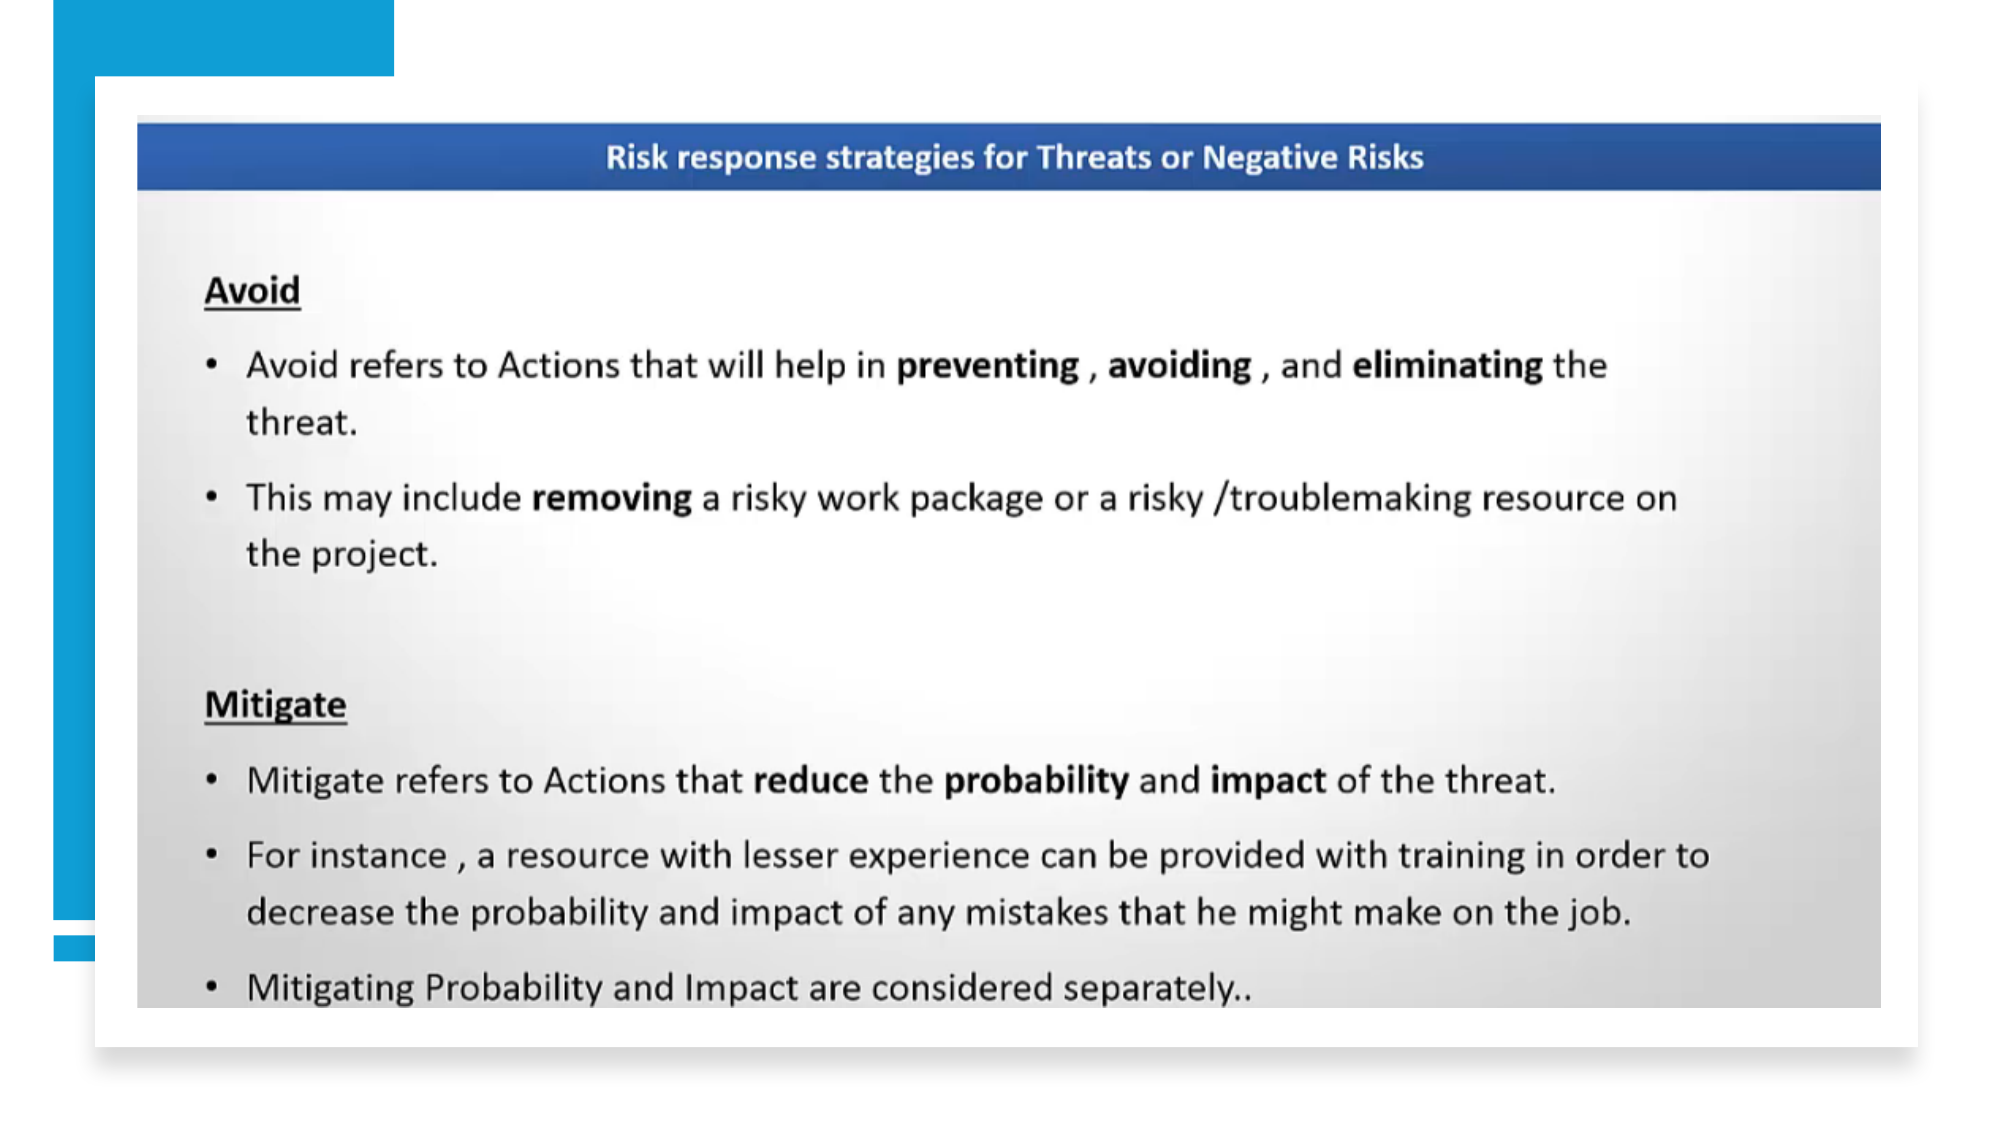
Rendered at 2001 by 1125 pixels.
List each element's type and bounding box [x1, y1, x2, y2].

list [136, 115, 1882, 1009]
text_box [0, 0, 2000, 1125]
text_box [93, 75, 1919, 1049]
text_box [0, 309, 136, 652]
